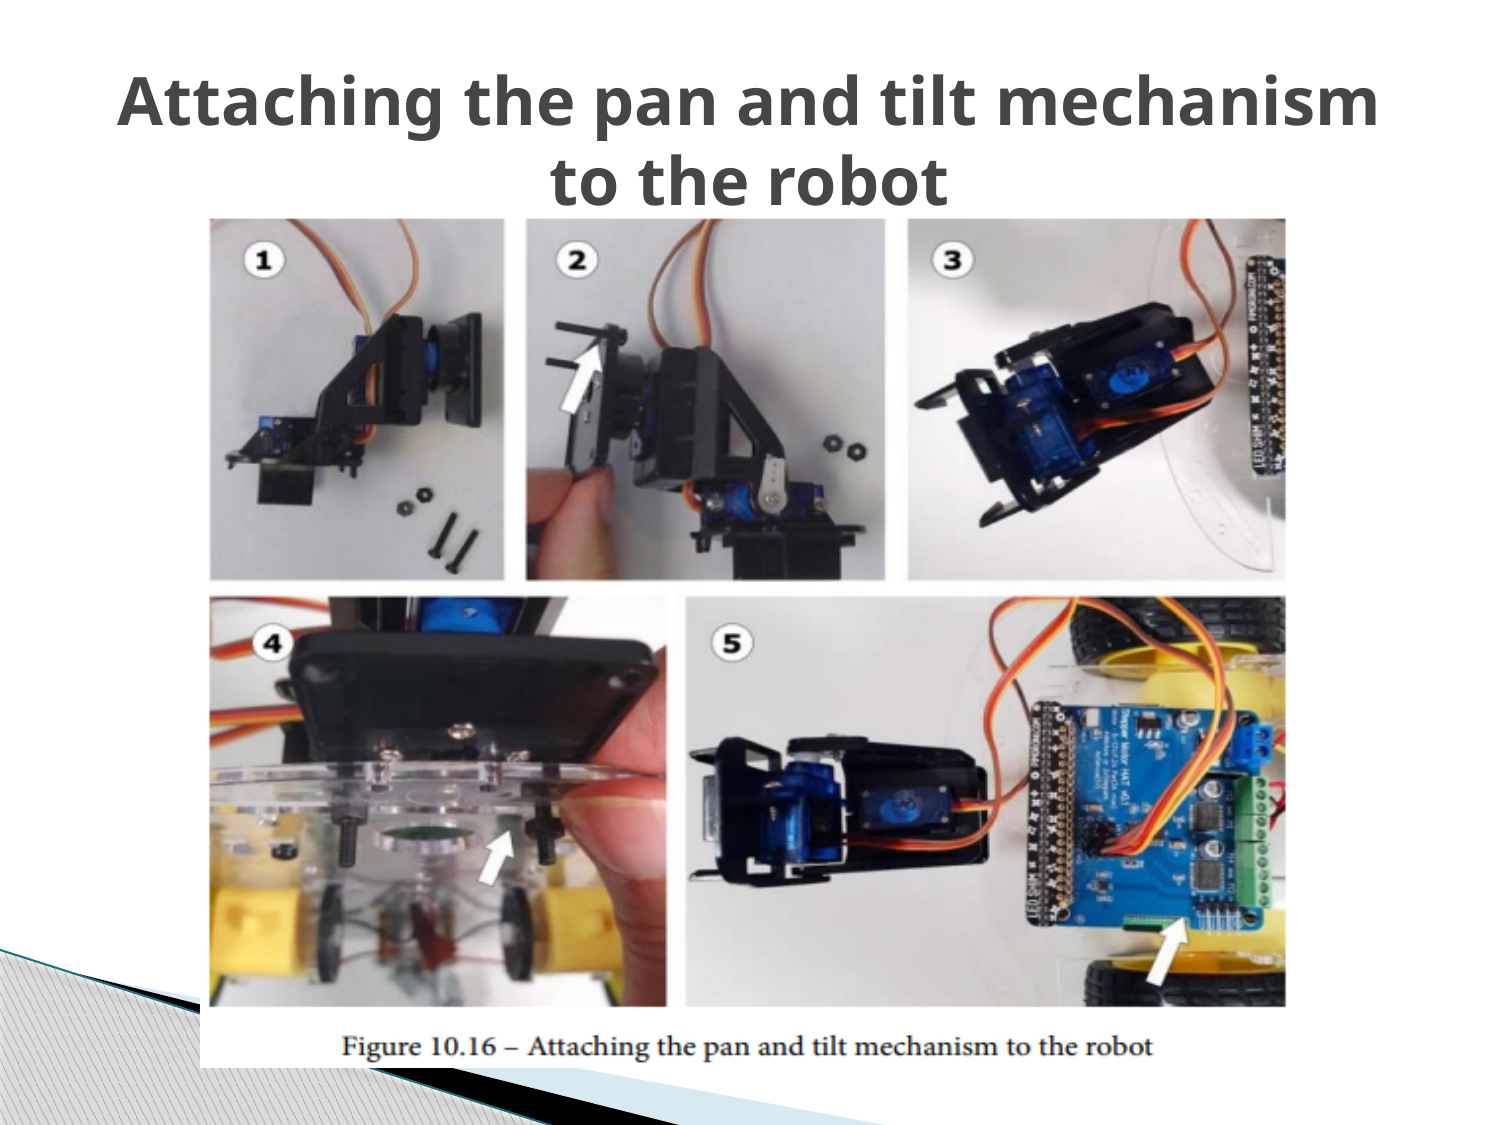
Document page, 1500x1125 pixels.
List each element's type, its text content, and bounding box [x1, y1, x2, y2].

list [199, 212, 1301, 1068]
title Attaching the pan and tilt mechanism to the robot [75, 45, 1425, 233]
